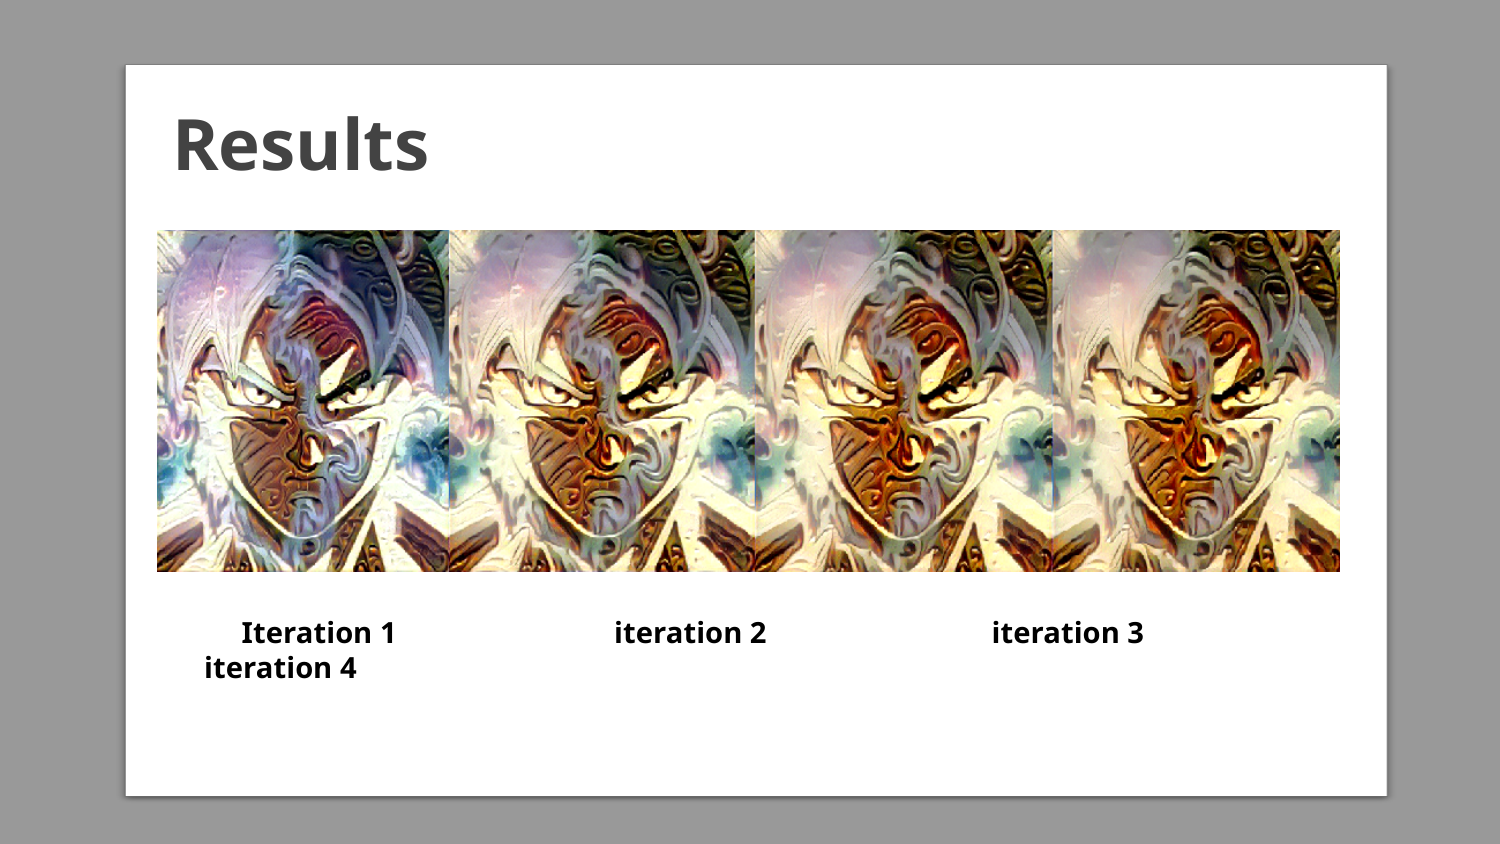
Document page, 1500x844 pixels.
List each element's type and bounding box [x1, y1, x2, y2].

picture [75, 34, 1439, 826]
